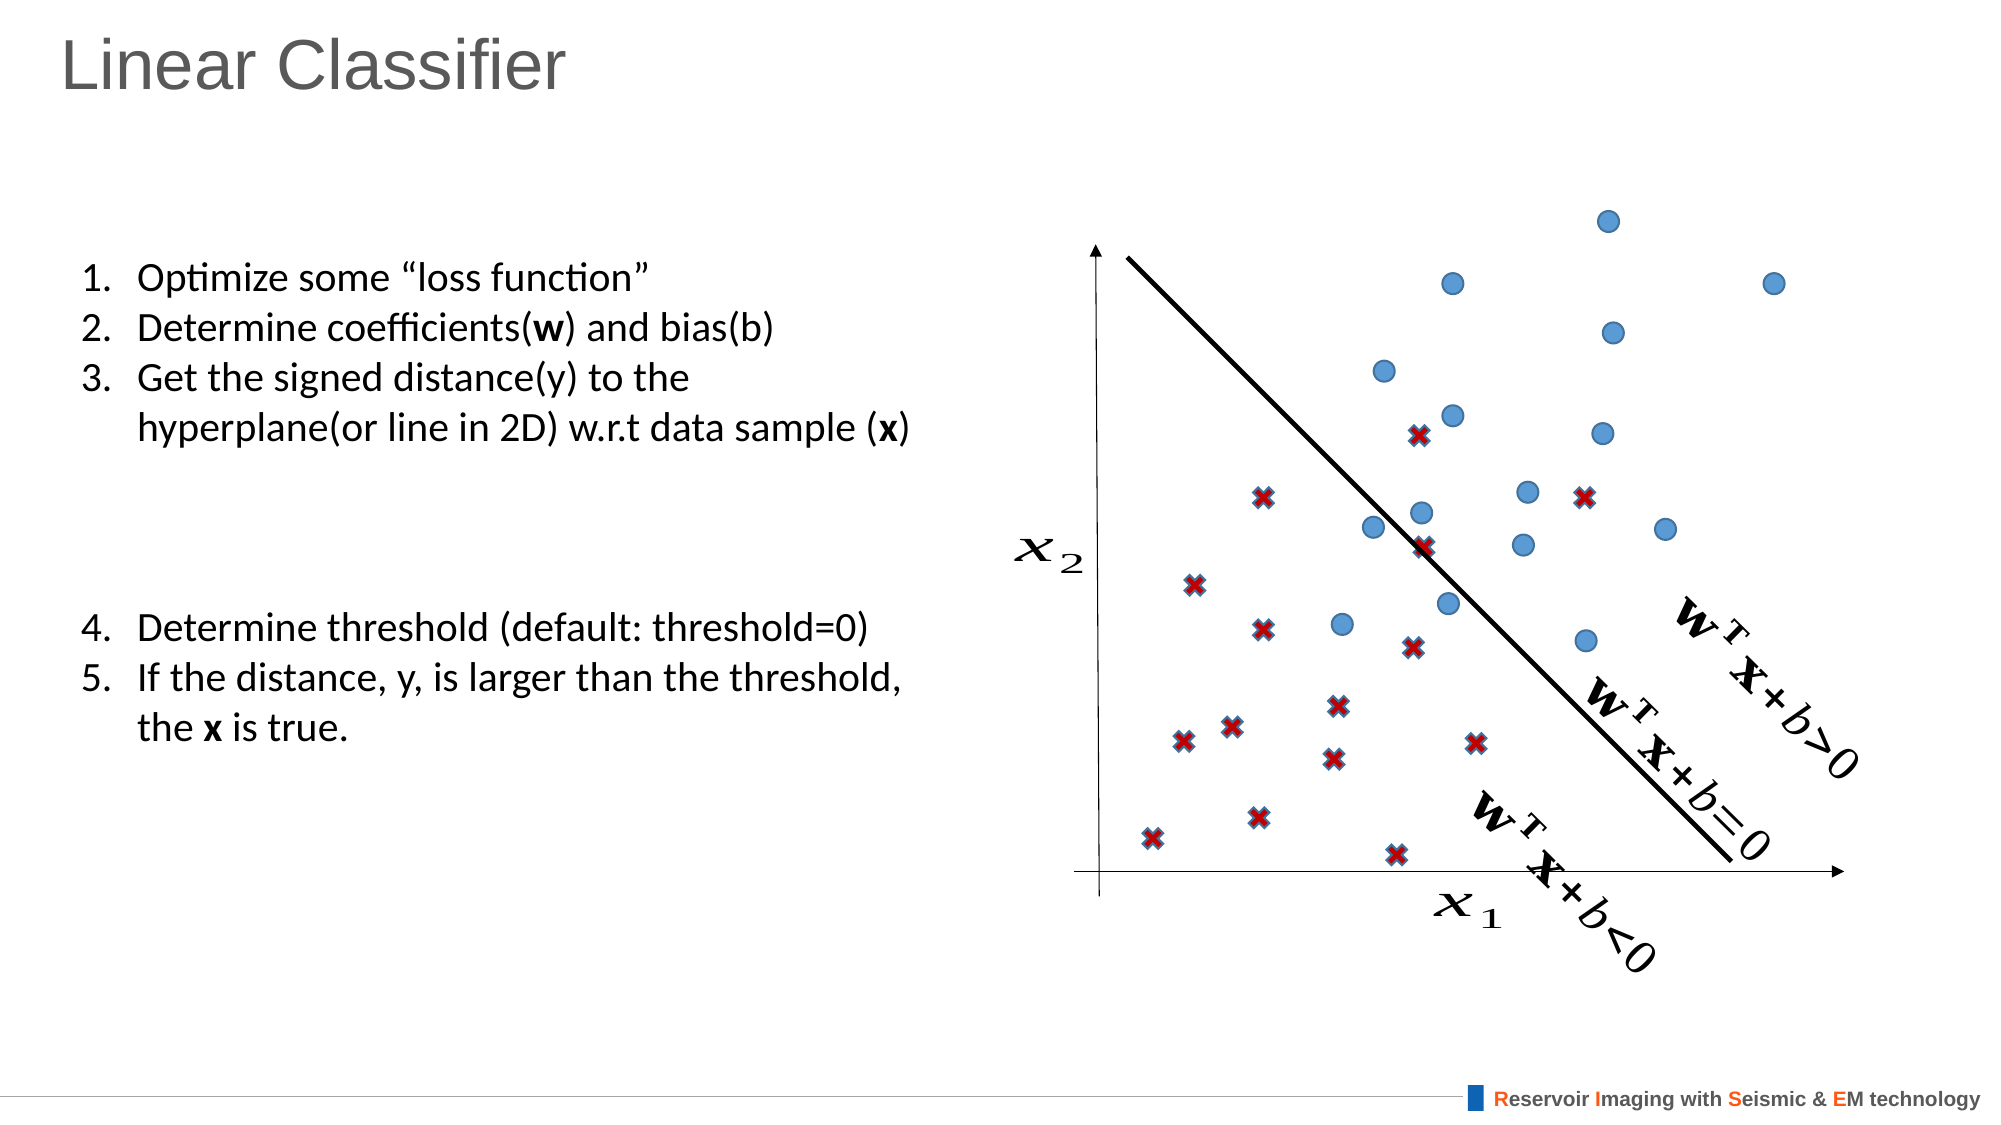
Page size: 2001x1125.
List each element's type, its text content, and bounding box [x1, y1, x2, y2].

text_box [1010, 210, 1892, 935]
text_box Optimize some “loss function” Determine coefficients(w) and bias(b) Get the signed distance(y) to the hyperplane(or line in 2D) w.r.t data sample (x) Determine threshold (default: threshold=0) If the distance, y, is larger than the threshold, the x is true. [66, 242, 931, 807]
title Linear Classifier [45, 0, 1771, 134]
